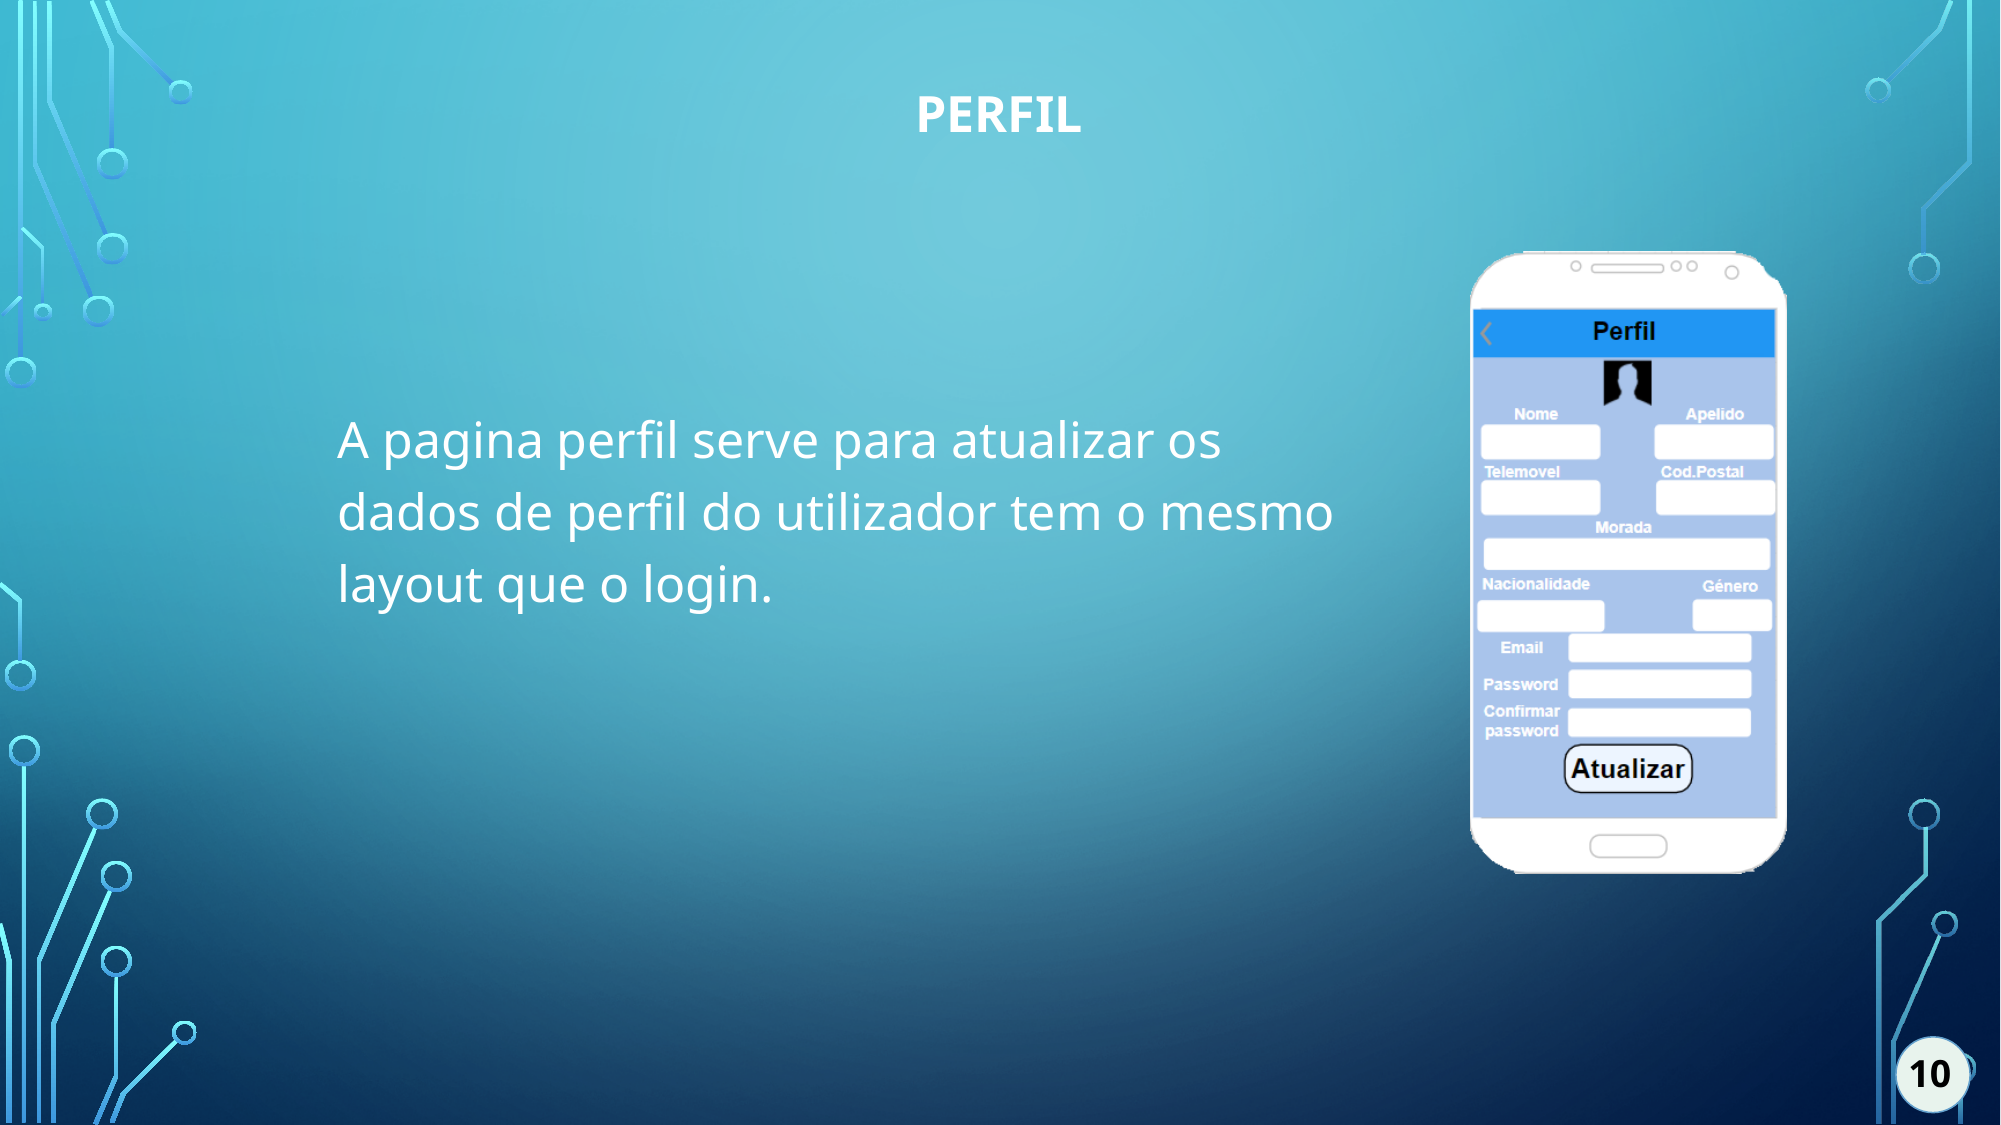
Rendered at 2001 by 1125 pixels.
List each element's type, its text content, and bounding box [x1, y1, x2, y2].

text_box 10 [1839, 1045, 1967, 1106]
title Perfil [900, 66, 1100, 151]
text_box [1967, 1057, 1971, 1092]
text_box [1910, 1106, 1956, 1114]
text_box [1908, 1036, 1958, 1045]
list A pagina perfil serve para atualizar os dados de perfil do utilizador tem o mesmo layout que o login. [322, 389, 1390, 563]
picture [1470, 250, 1788, 874]
